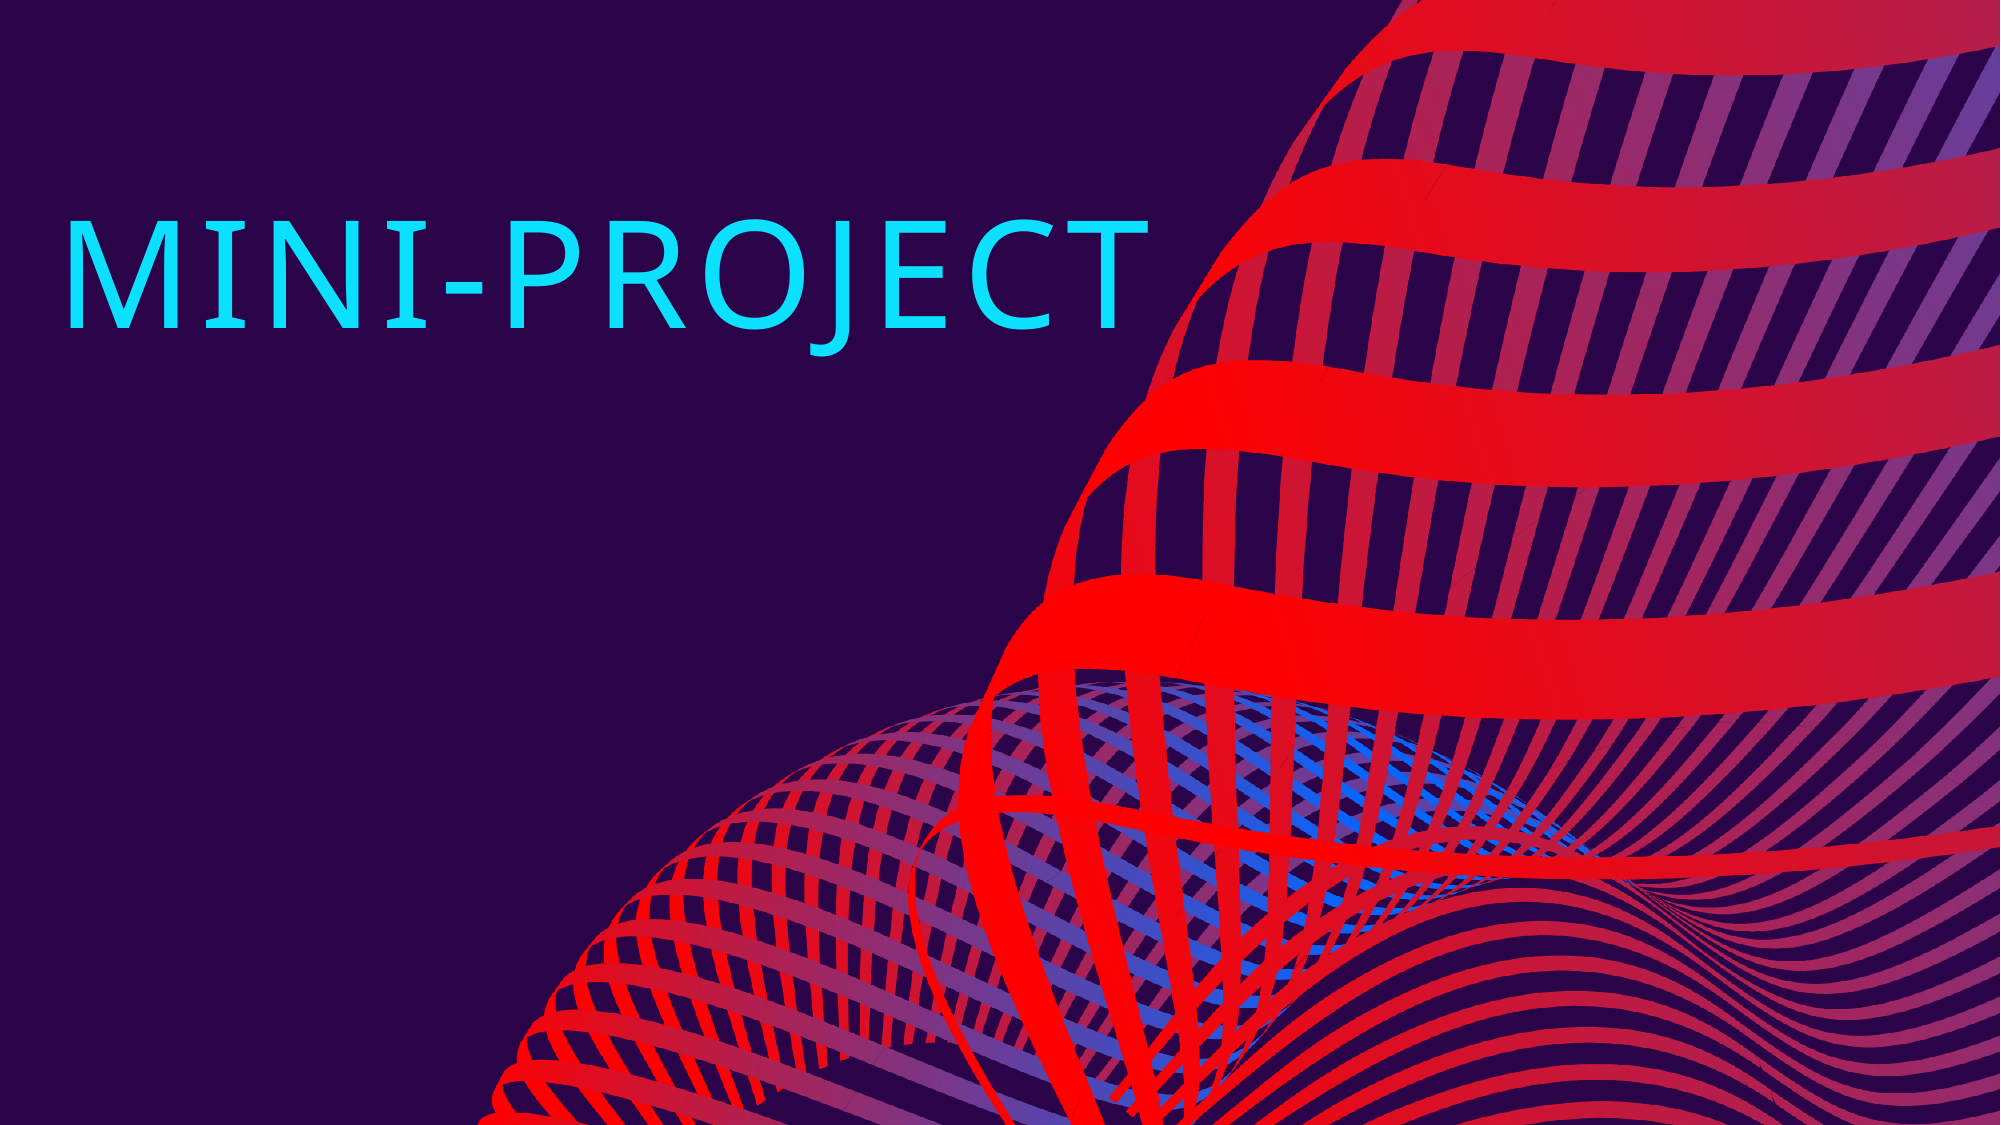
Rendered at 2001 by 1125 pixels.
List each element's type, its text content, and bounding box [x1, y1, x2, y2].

picture [0, 0, 2000, 1125]
title Mini-project [41, 156, 1359, 369]
list ​ [828, 368, 1847, 463]
